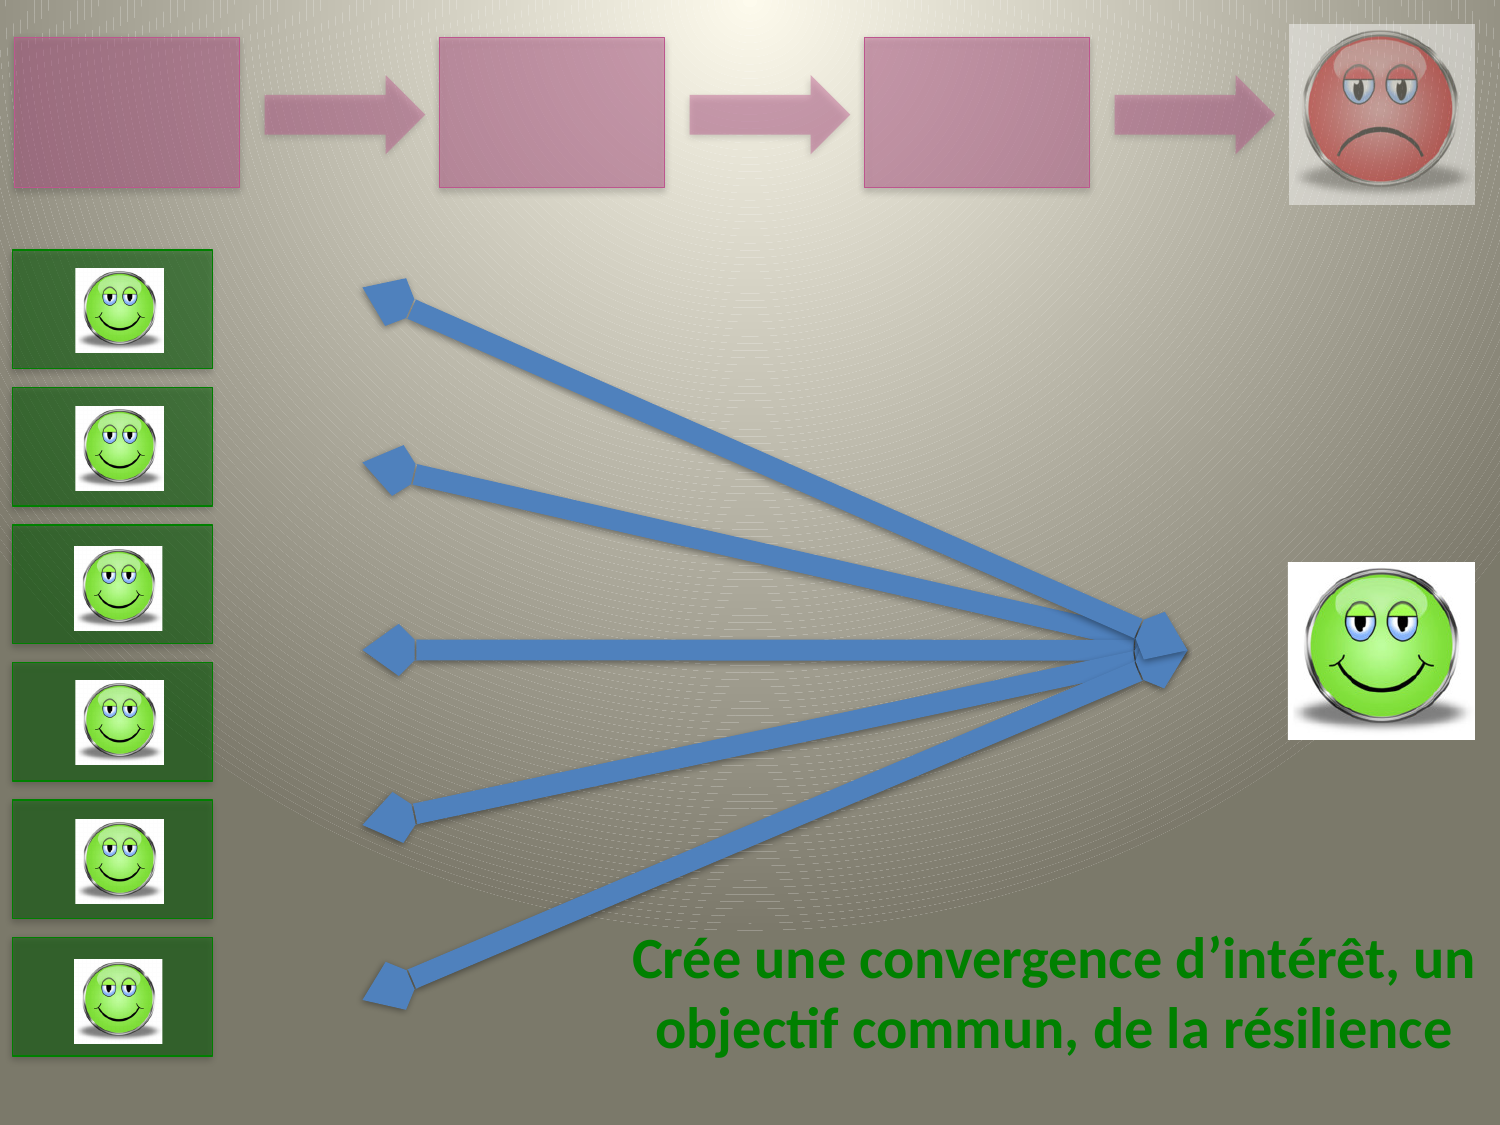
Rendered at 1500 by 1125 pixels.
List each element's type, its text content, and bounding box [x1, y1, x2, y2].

text_box [12, 387, 213, 507]
picture [1289, 24, 1476, 205]
text_box [12, 249, 213, 369]
text_box [14, 37, 240, 188]
picture [73, 546, 163, 632]
text_box [263, 74, 426, 156]
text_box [362, 287, 1188, 651]
text_box Crée une convergence d’intérêt, un objectif commun, de la résilience [608, 912, 1500, 1068]
picture [1287, 562, 1476, 741]
text_box [1113, 74, 1276, 156]
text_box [362, 658, 1188, 1001]
text_box [688, 74, 851, 156]
picture [75, 406, 165, 492]
picture [75, 819, 165, 904]
text_box [12, 662, 213, 782]
text_box [864, 37, 1090, 188]
text_box [12, 524, 213, 644]
picture [75, 268, 165, 353]
picture [73, 959, 163, 1044]
text_box [12, 799, 213, 919]
text_box [439, 37, 665, 188]
text_box [12, 937, 213, 1057]
picture [75, 680, 165, 766]
